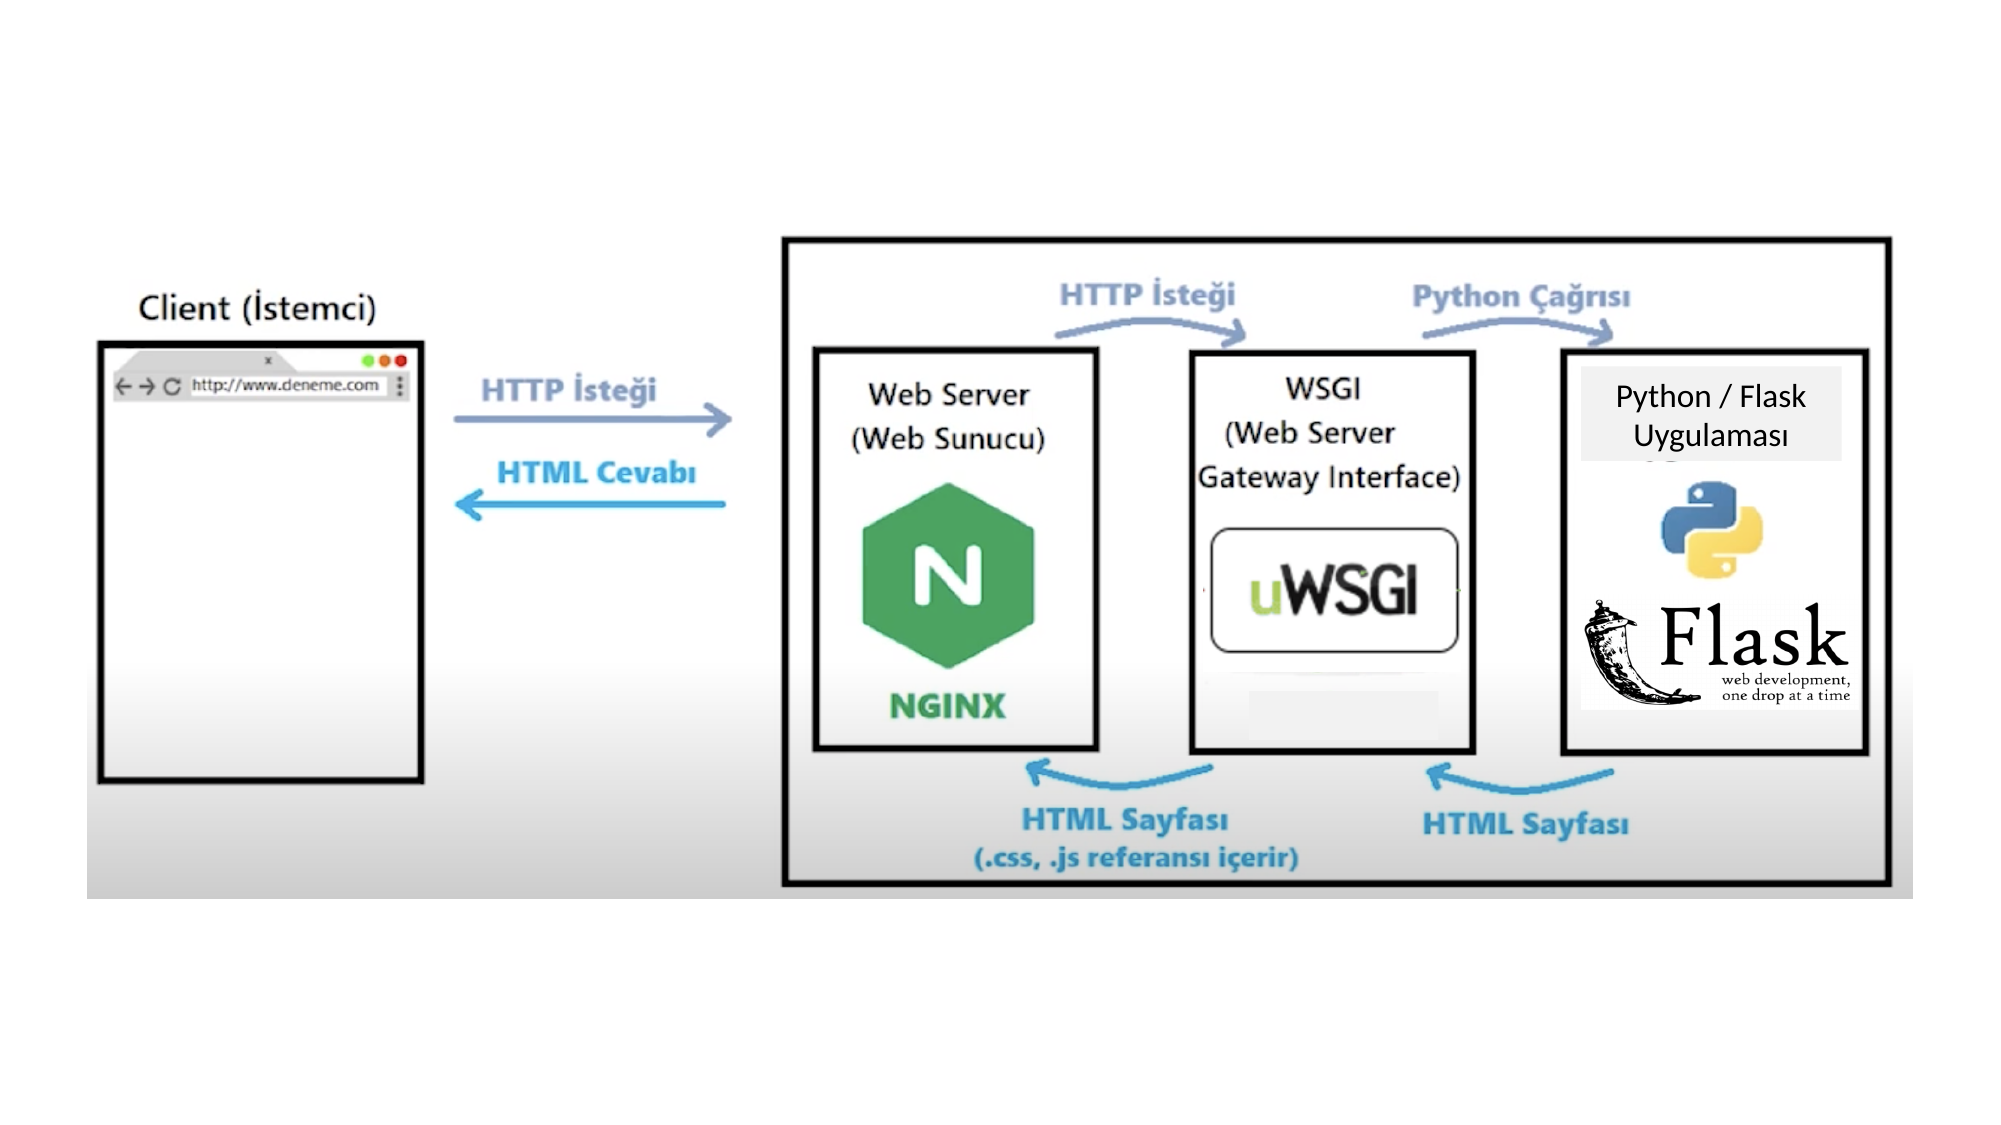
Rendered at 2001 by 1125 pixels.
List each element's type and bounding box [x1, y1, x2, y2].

text_box [86, 152, 1913, 899]
